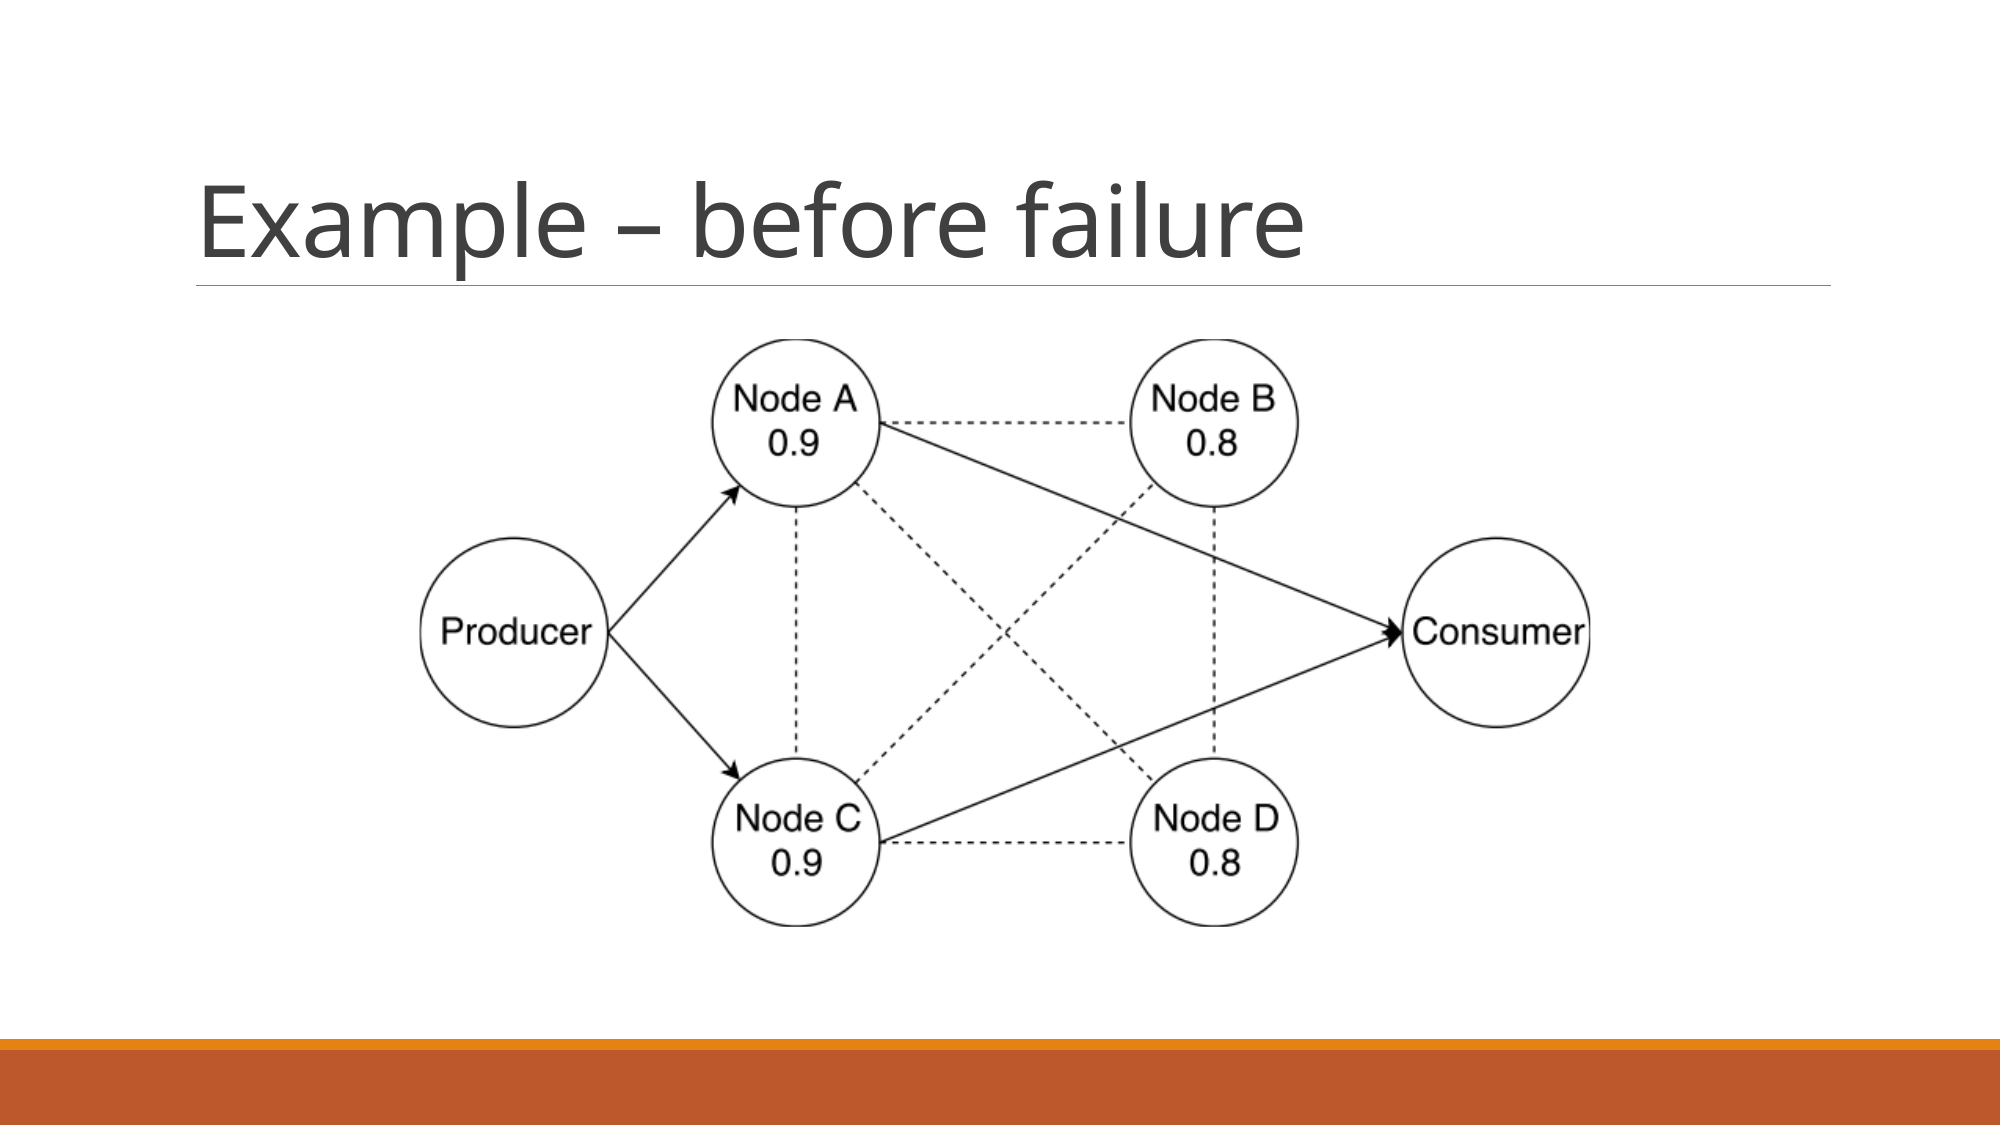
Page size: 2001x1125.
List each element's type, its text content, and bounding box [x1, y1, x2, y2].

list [418, 338, 1591, 927]
title Example – before failure [180, 47, 1830, 285]
